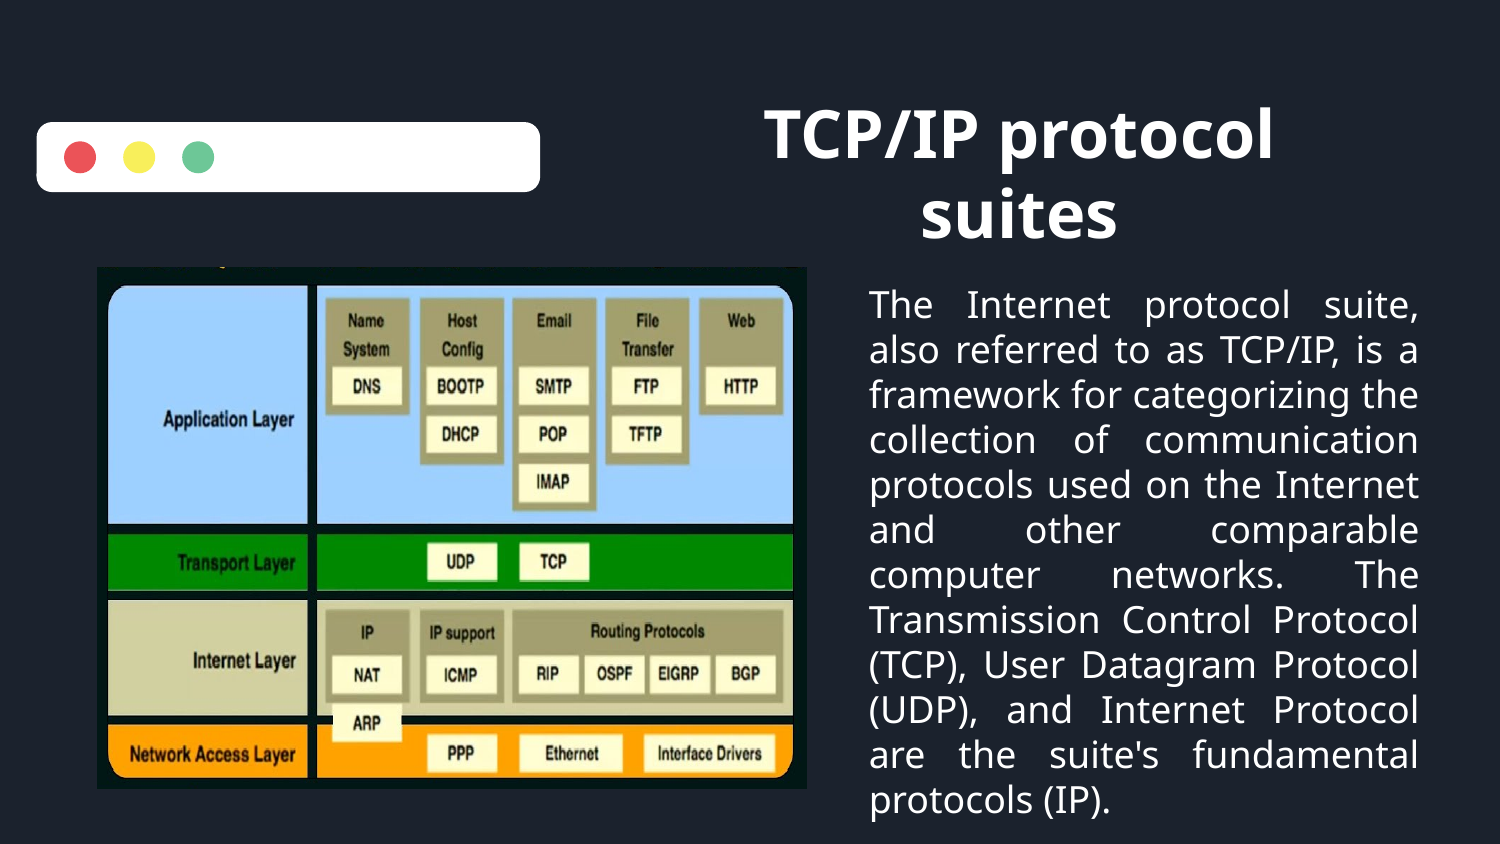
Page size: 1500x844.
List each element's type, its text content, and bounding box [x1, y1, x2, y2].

text_box TCP/IP protocol suites [695, 77, 1345, 187]
picture [96, 267, 808, 789]
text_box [36, 121, 541, 193]
text_box The Internet protocol suite, also referred to as TCP/IP, is a framework for categorizing the collection of communication protocols used on the Internet and other comparable computer networks. The Transmission Control Protocol (TCP), User Datagram Protocol (UDP), and Internet Protocol are the suite's fundamental protocols (IP). [854, 273, 1435, 828]
